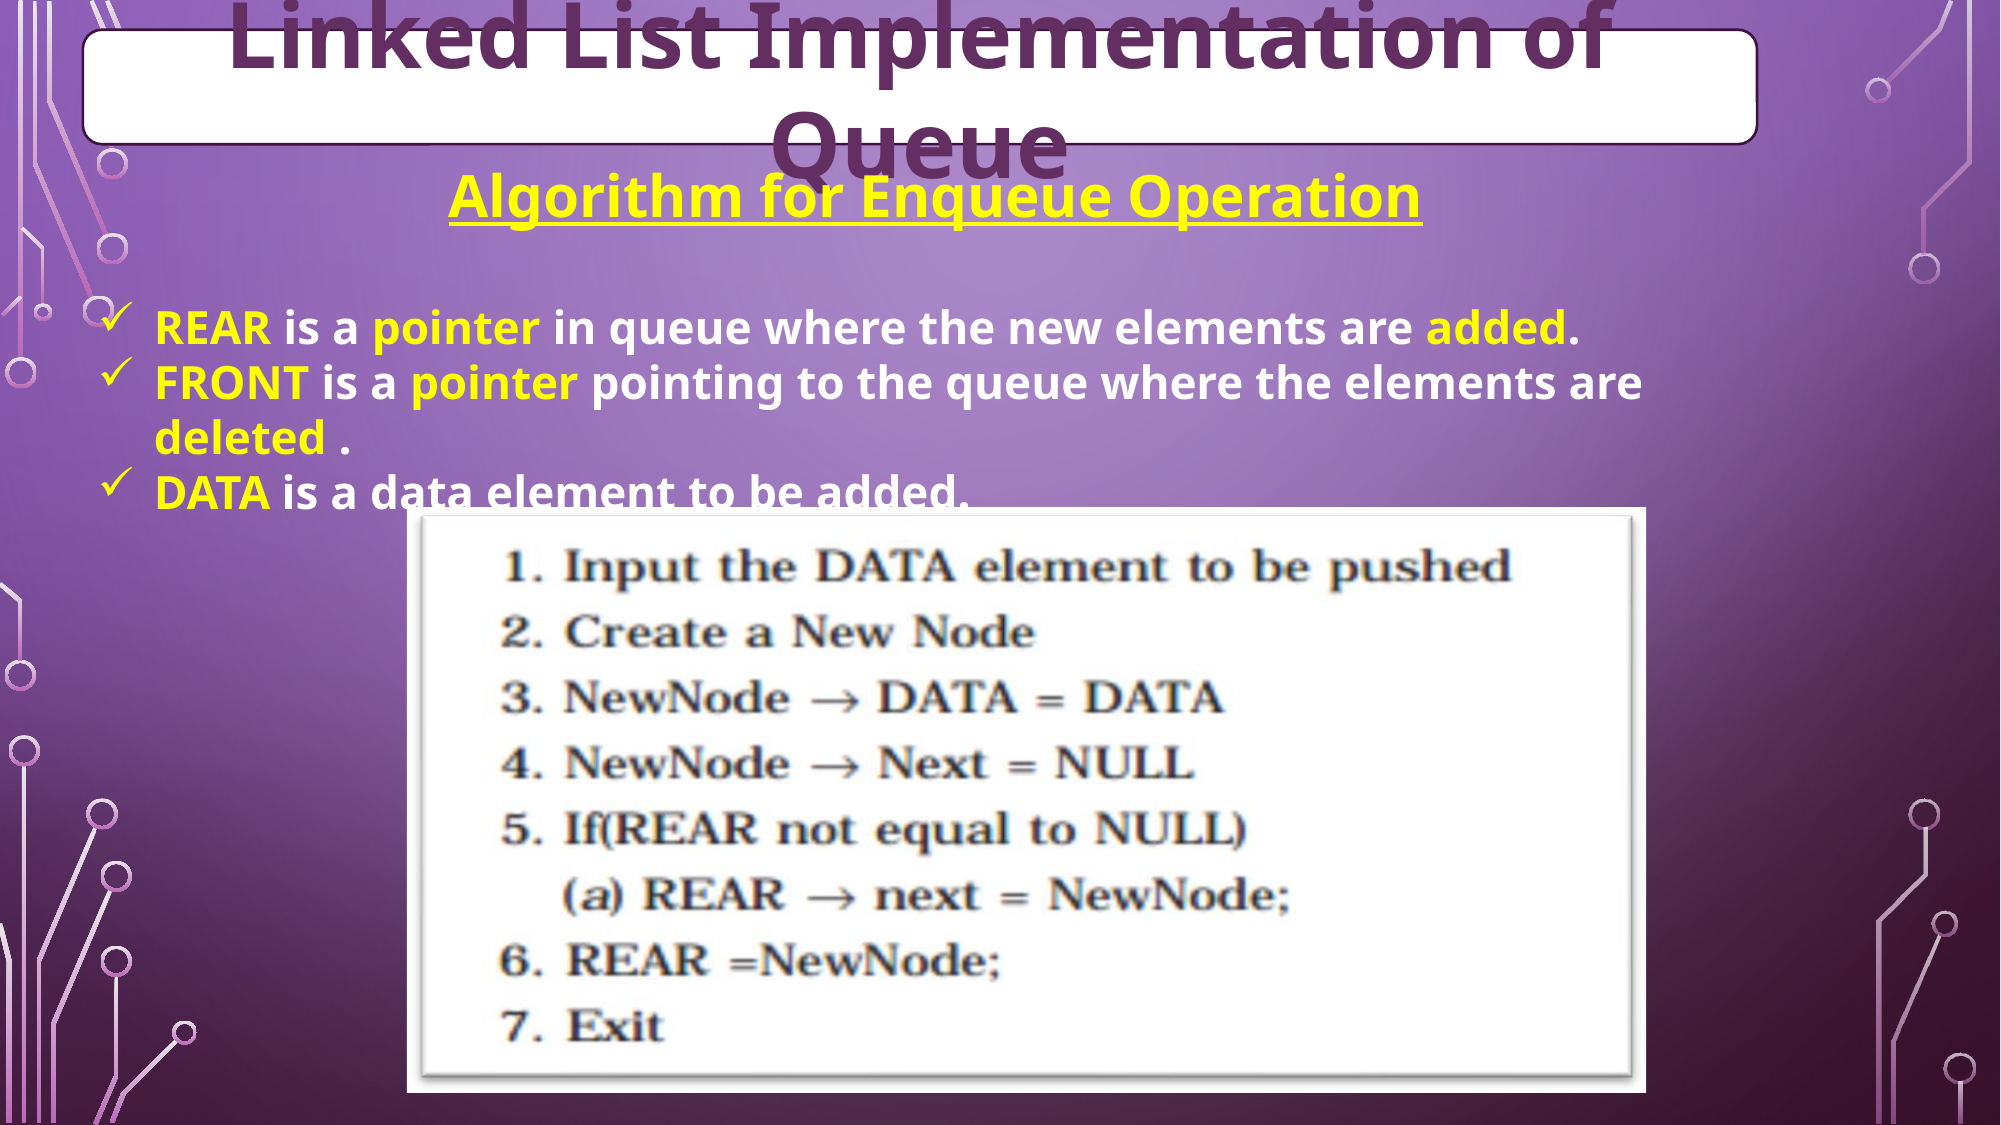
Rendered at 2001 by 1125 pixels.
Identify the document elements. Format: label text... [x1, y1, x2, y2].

text_box Linked List Implementation of Queue [81, 28, 1759, 146]
picture [406, 506, 1647, 1093]
text_box Algorithm for Enqueue Operation REAR is a pointer in queue where the new elements are added. FRONT is a pointer pointing to the queue where the elements are deleted . DATA is a data element to be added. [82, 151, 1789, 527]
